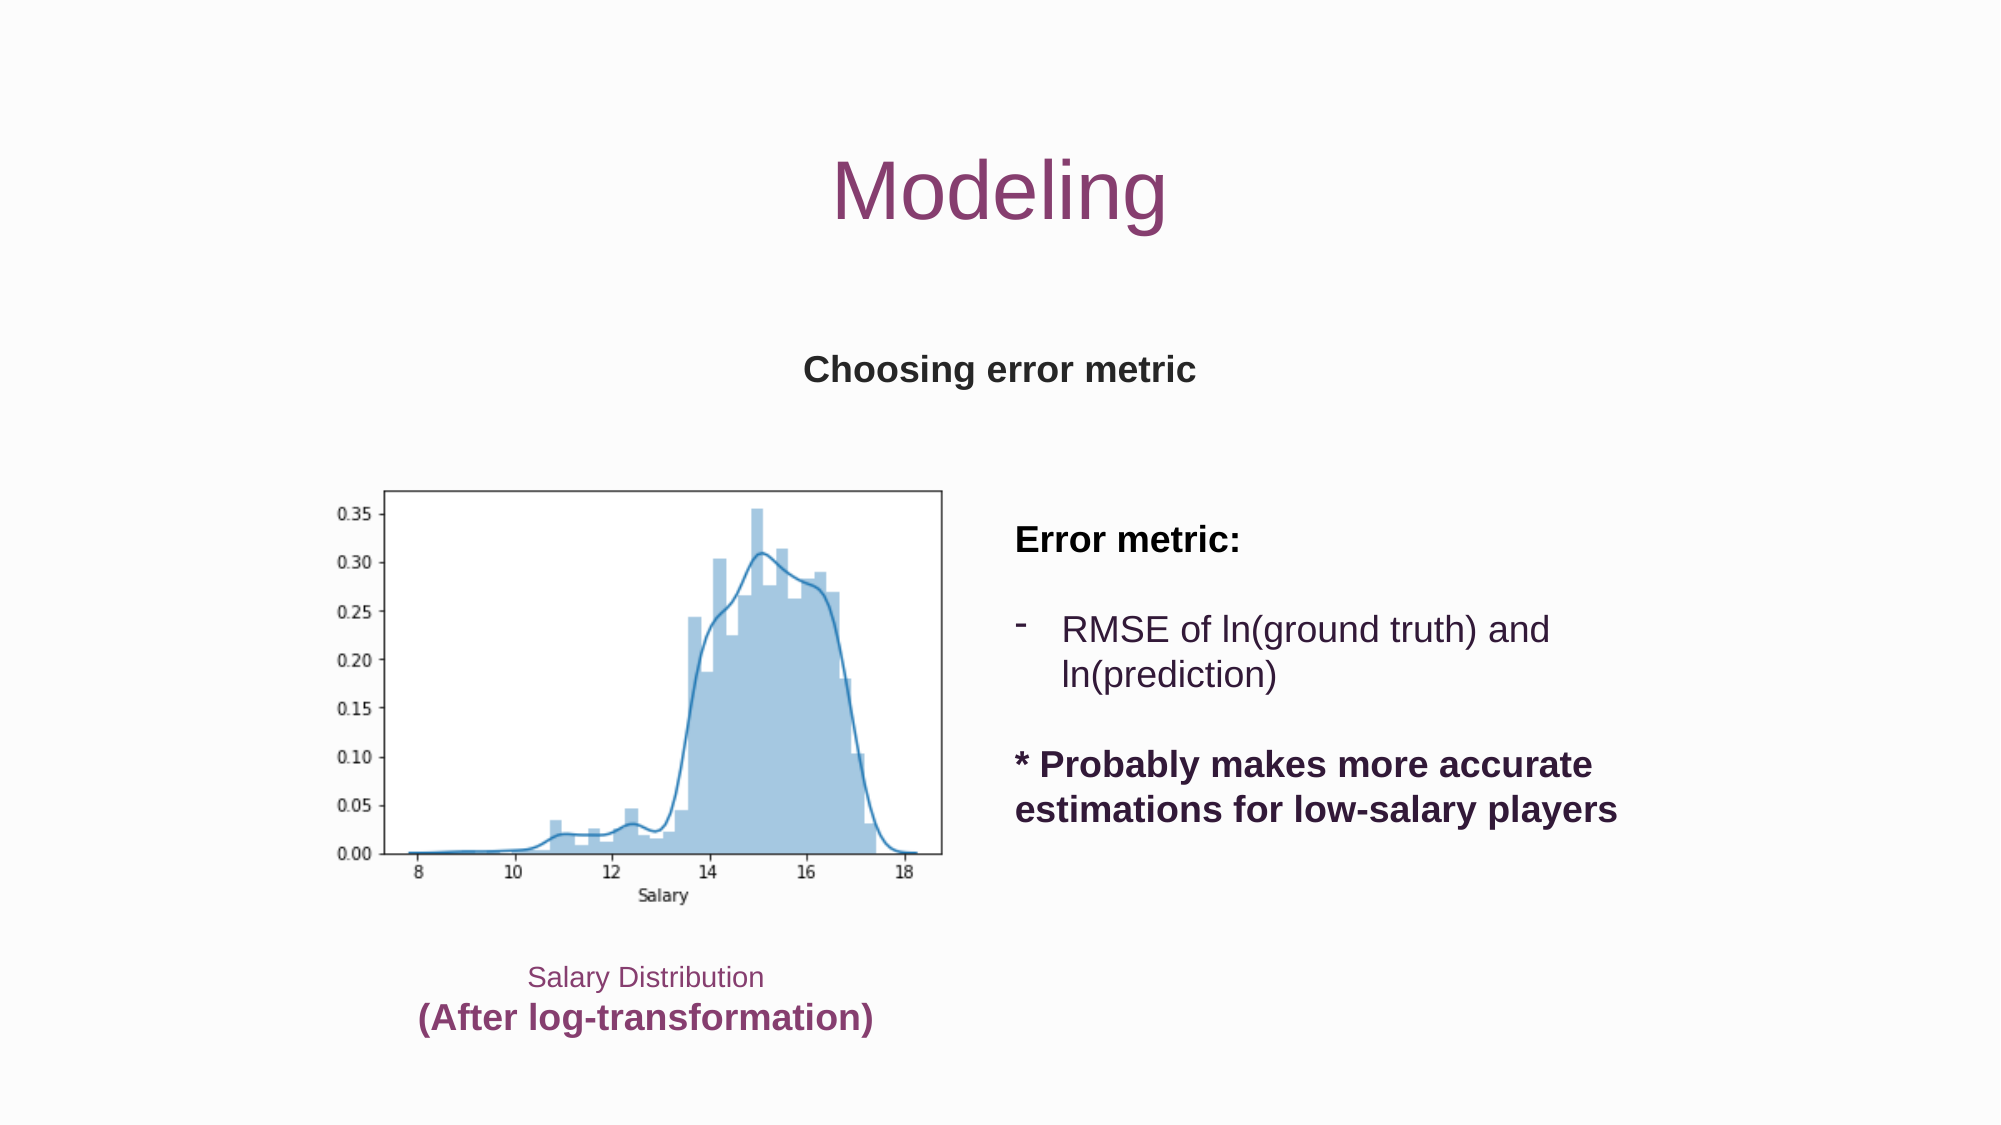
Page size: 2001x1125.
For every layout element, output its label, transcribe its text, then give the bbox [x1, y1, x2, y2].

text_box Choosing error metric [678, 337, 1322, 397]
text_box Error metric: RMSE of ln(ground truth) and ln(prediction) * Probably makes more accurate estimations for low-salary players [999, 507, 1723, 838]
text_box Salary Distribution (After log-transformation) [334, 950, 958, 1046]
text_box Modeling [0, 129, 2000, 244]
picture [324, 474, 958, 917]
